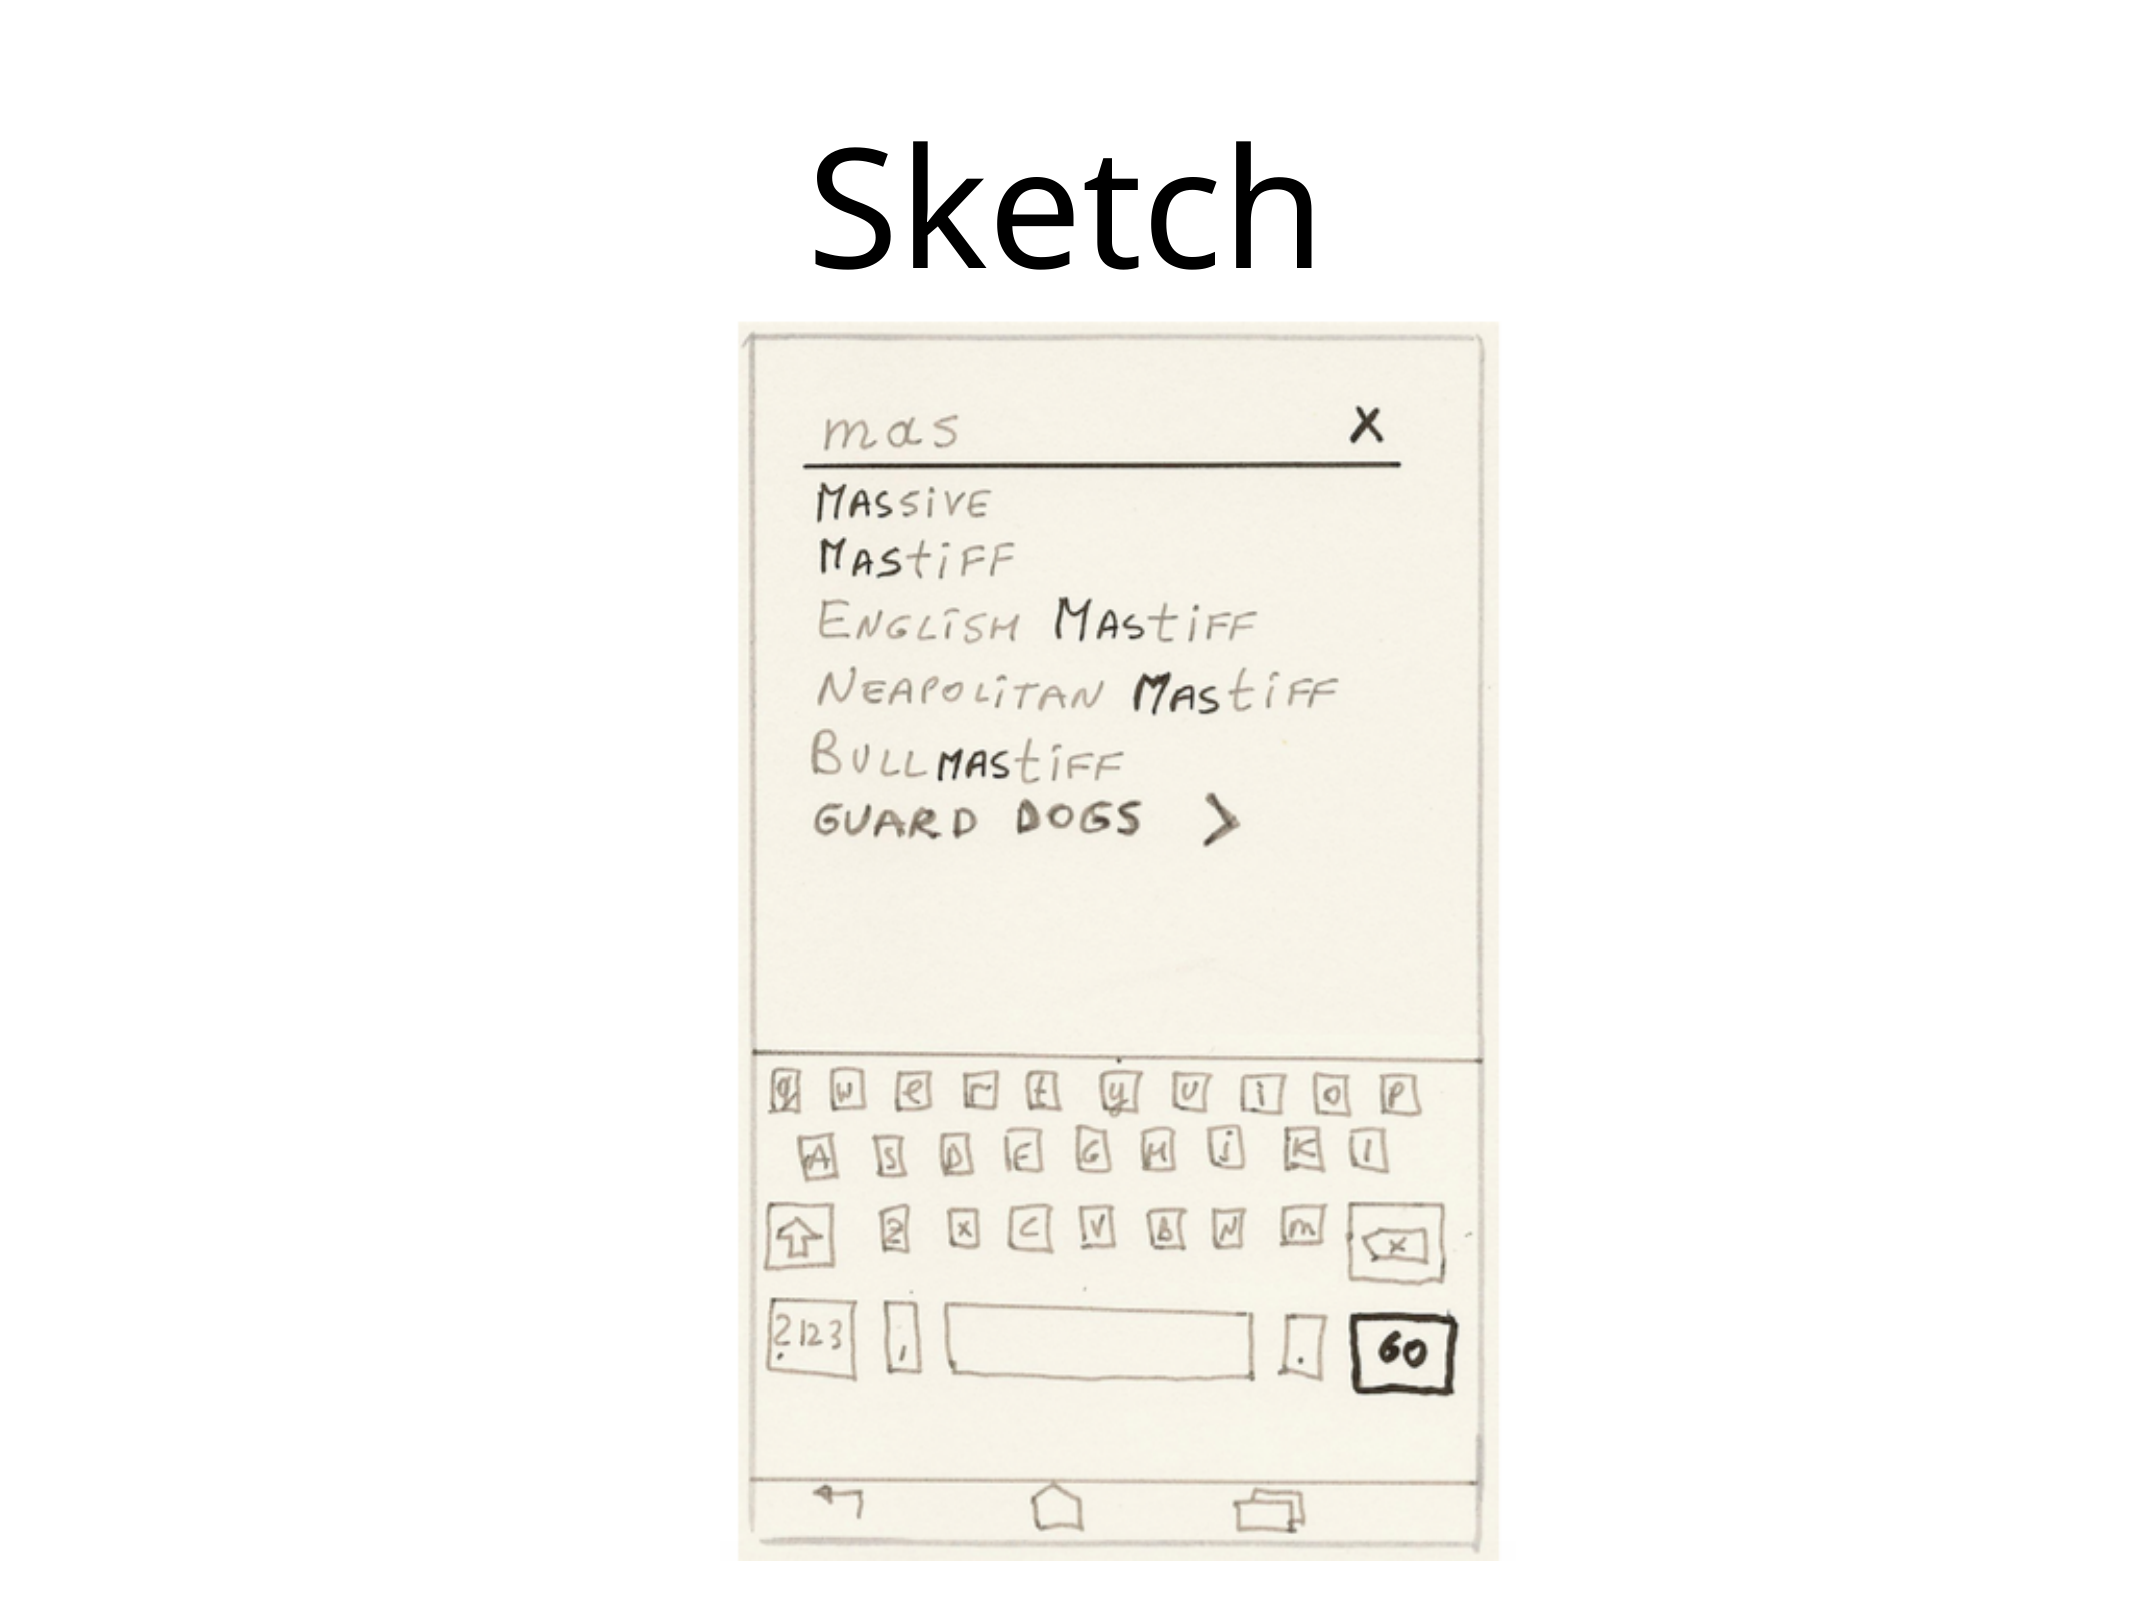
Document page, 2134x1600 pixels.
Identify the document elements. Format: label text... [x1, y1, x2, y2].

picture [719, 291, 1517, 1561]
title Sketch [155, 72, 1978, 332]
